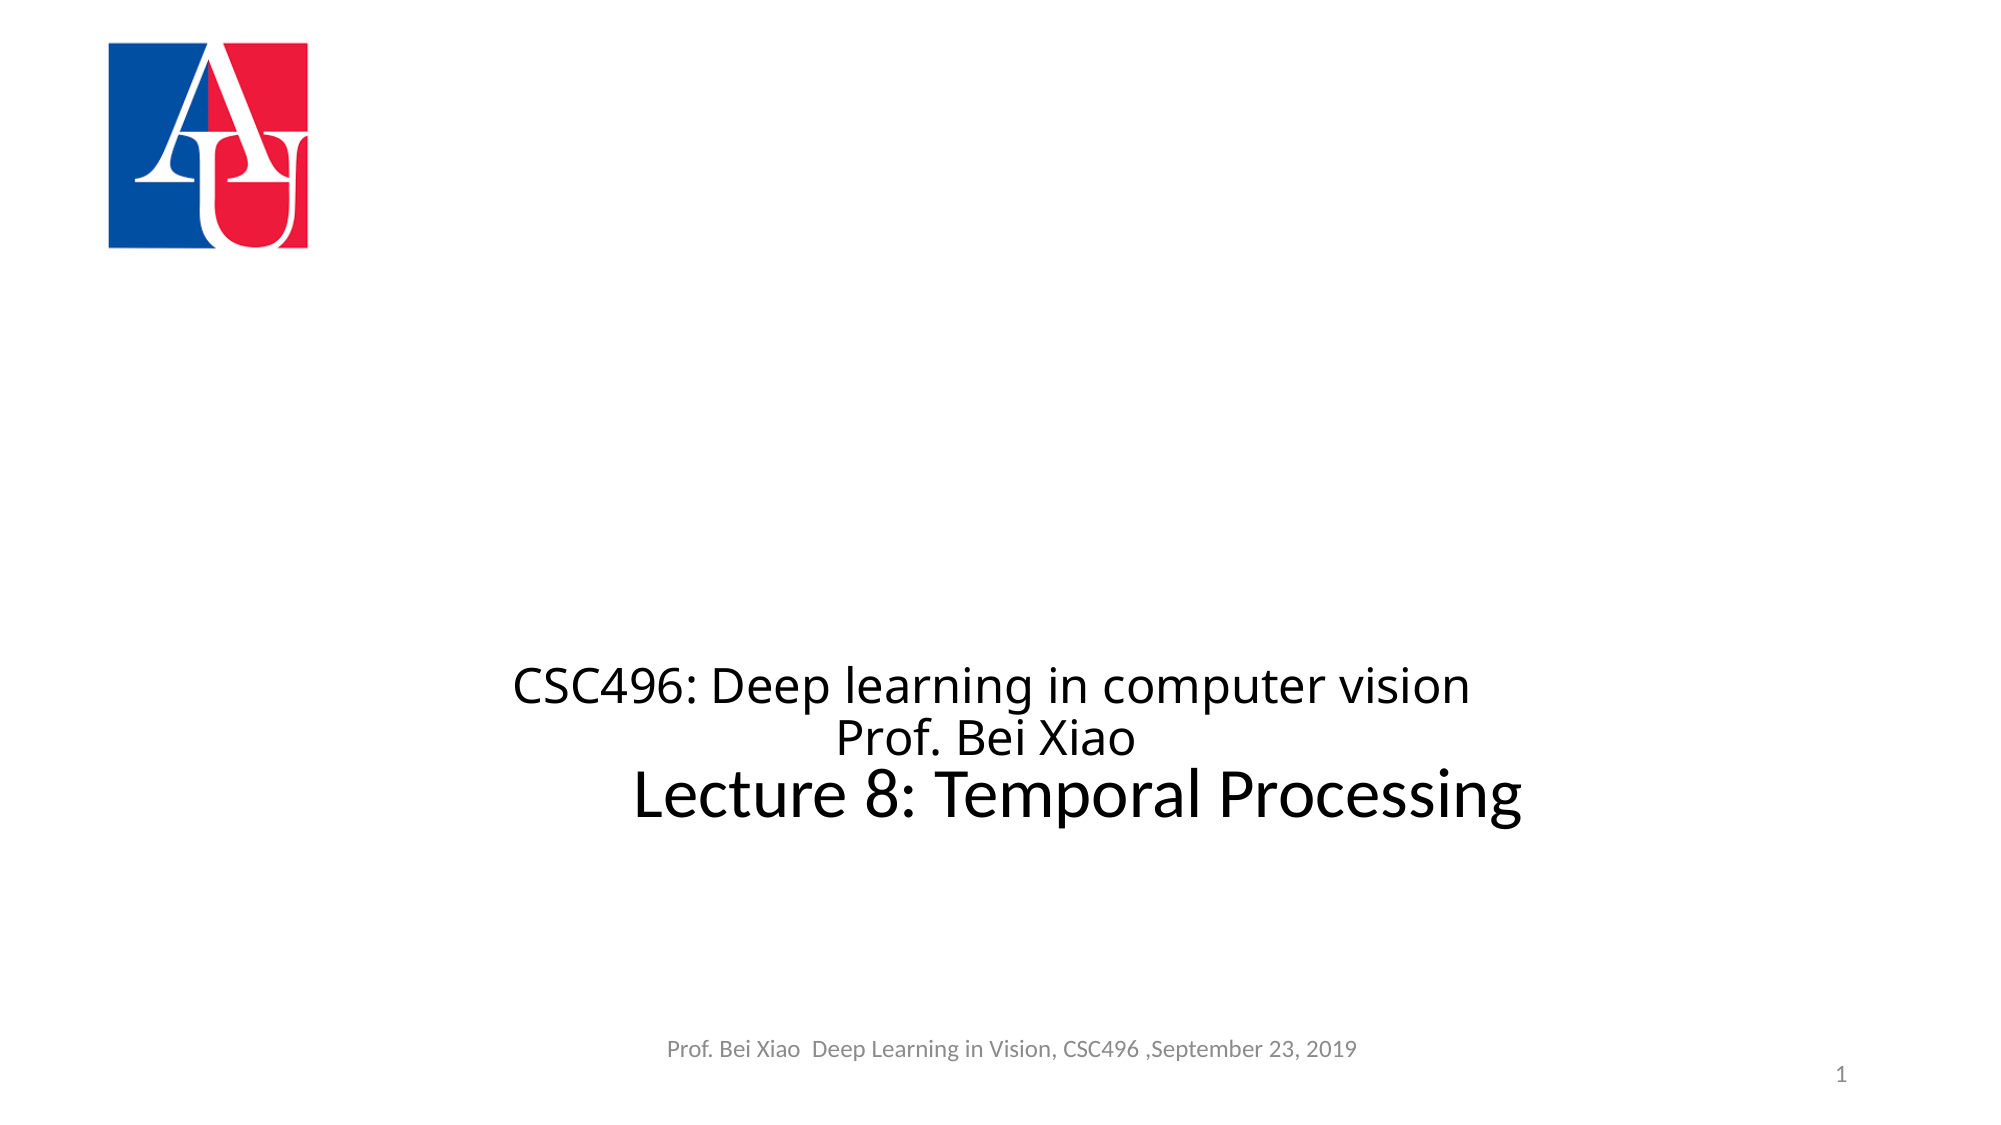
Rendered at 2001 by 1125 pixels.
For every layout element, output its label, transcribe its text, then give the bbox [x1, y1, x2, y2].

picture [92, 27, 324, 263]
footer Prof. Bei Xiao Deep Learning in Vision, CSC496 ,September 23, 2019 [587, 1017, 1439, 1078]
slide_number 1 [1412, 1042, 1863, 1103]
title CSC496: Deep learning in computer vision Prof. Bei Xiao [92, 545, 1881, 833]
subtitle Lecture 8: Temporal Processing [249, 748, 1908, 959]
